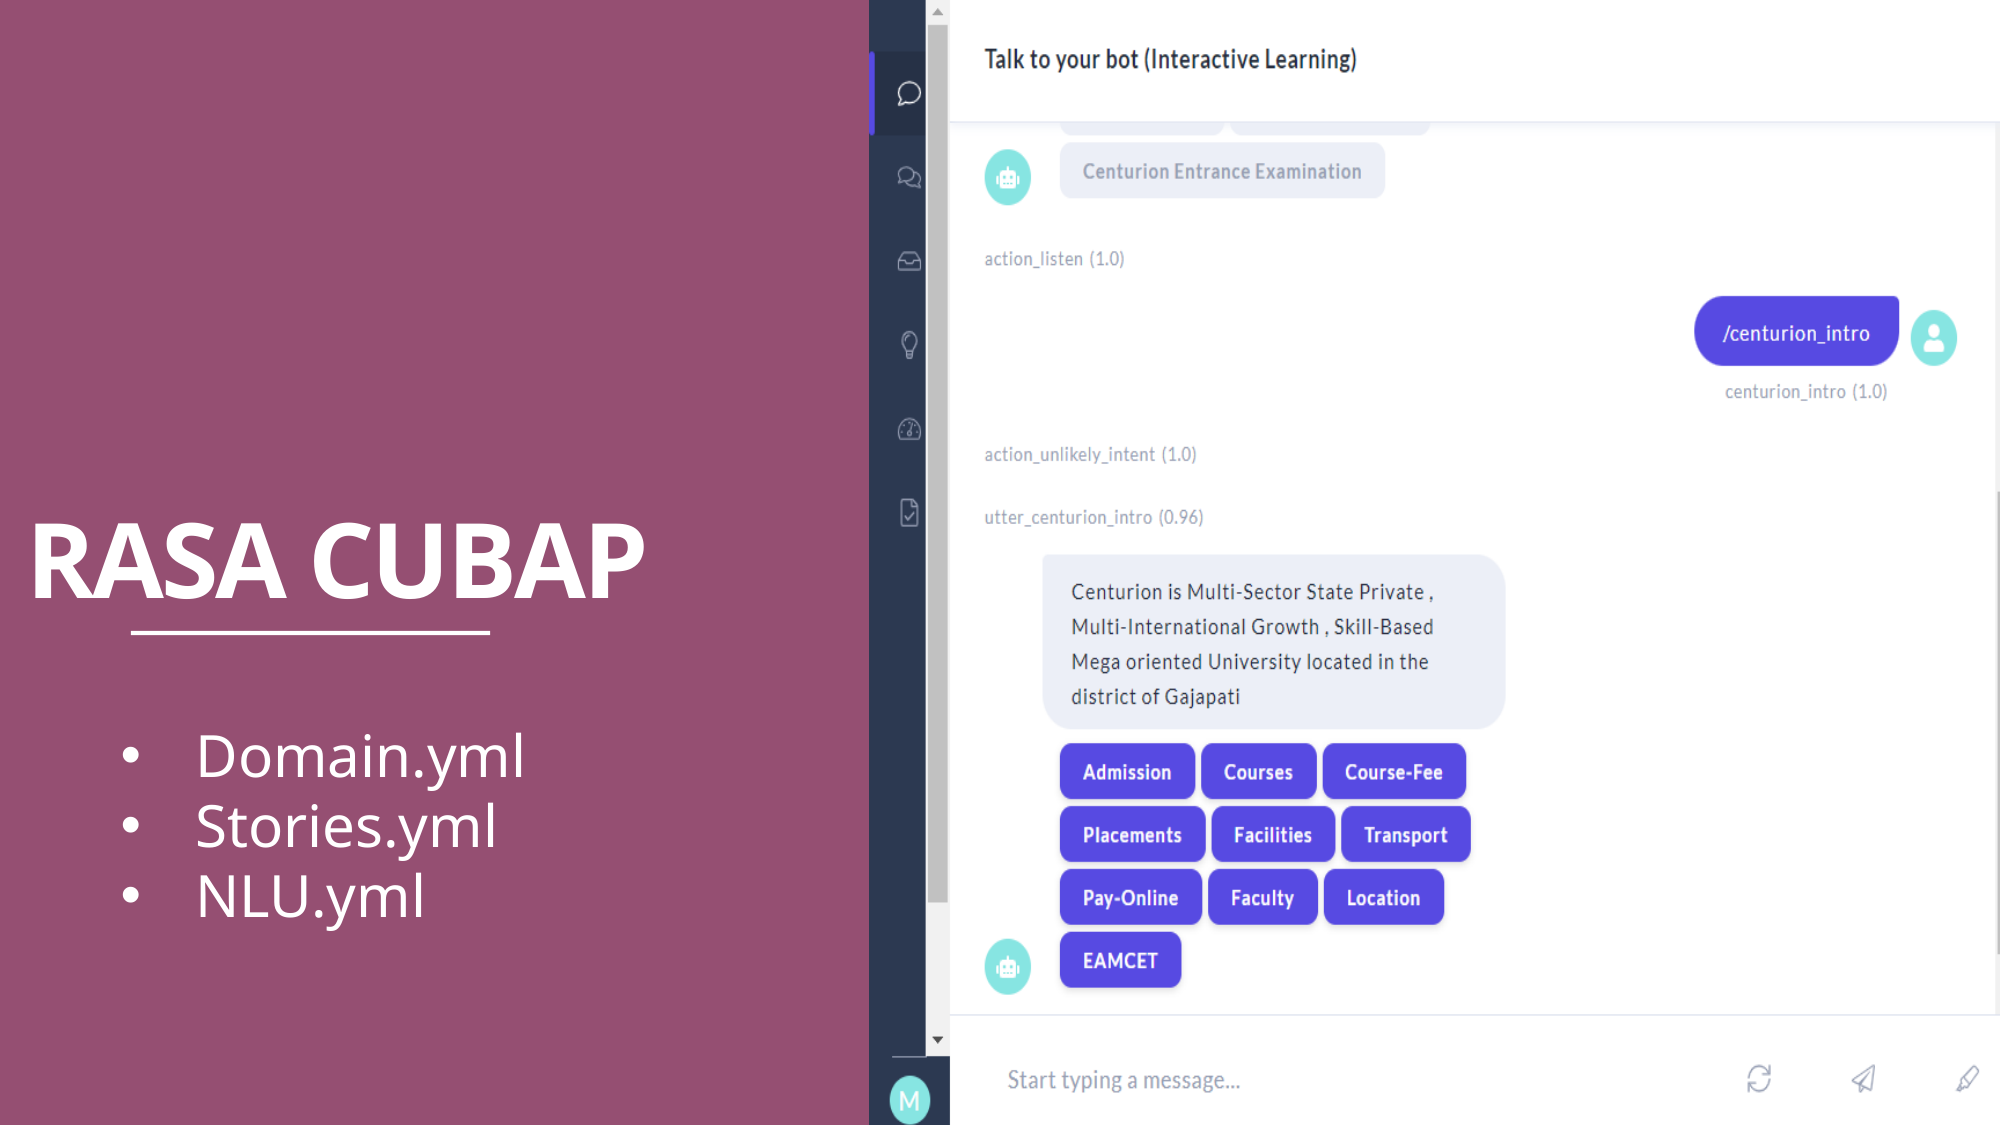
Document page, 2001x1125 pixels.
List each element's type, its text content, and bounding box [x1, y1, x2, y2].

title RASA CUBAP [11, 330, 688, 629]
text_box Domain.yml Stories.yml NLU.yml [105, 711, 671, 937]
picture [868, 0, 2000, 1125]
